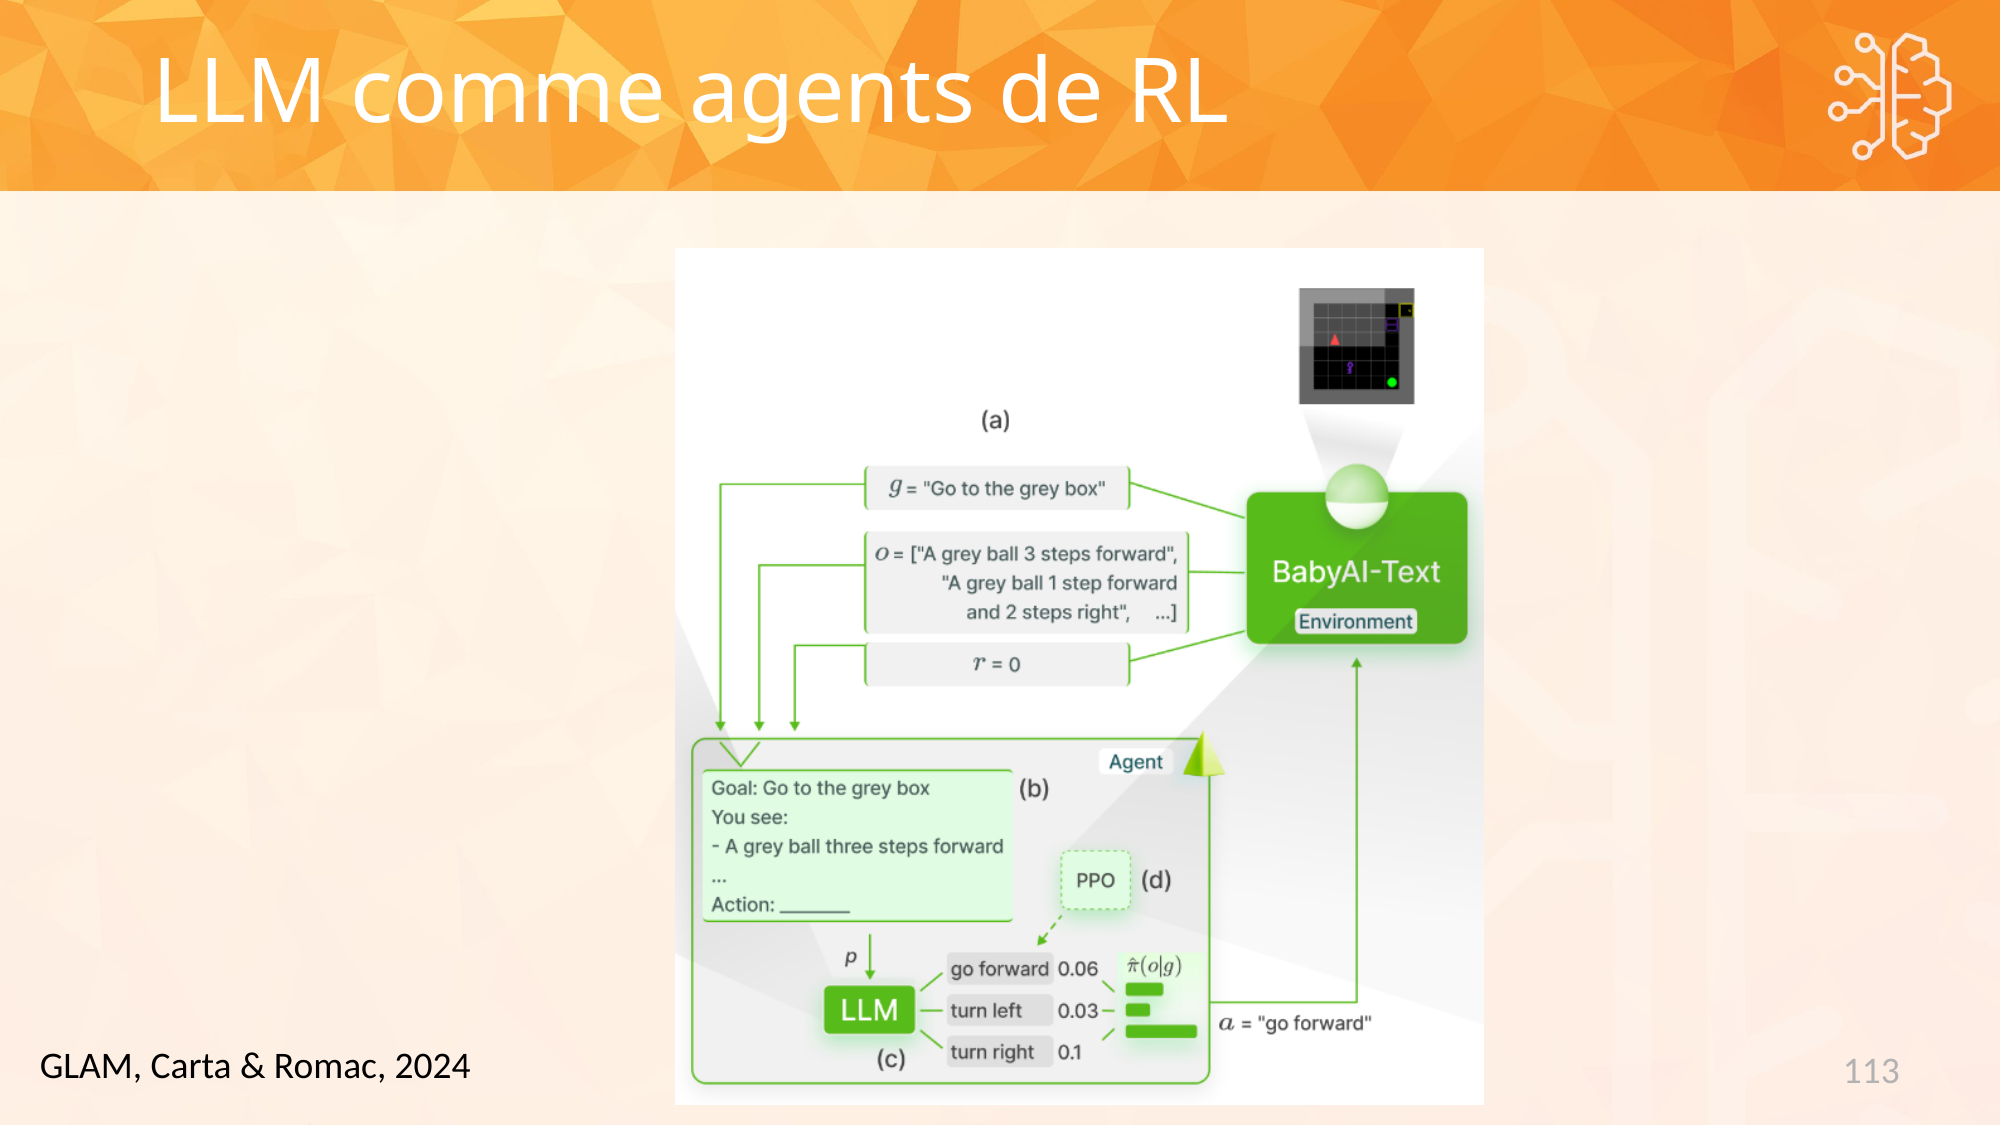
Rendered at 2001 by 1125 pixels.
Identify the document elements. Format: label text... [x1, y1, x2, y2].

text_box GLAM, Carta & Romac, 2024 [24, 1033, 669, 1093]
slide_number 113 [1488, 1046, 1900, 1103]
picture [0, 0, 2000, 1125]
text_box LLM comme agents de RL [150, 30, 1875, 141]
